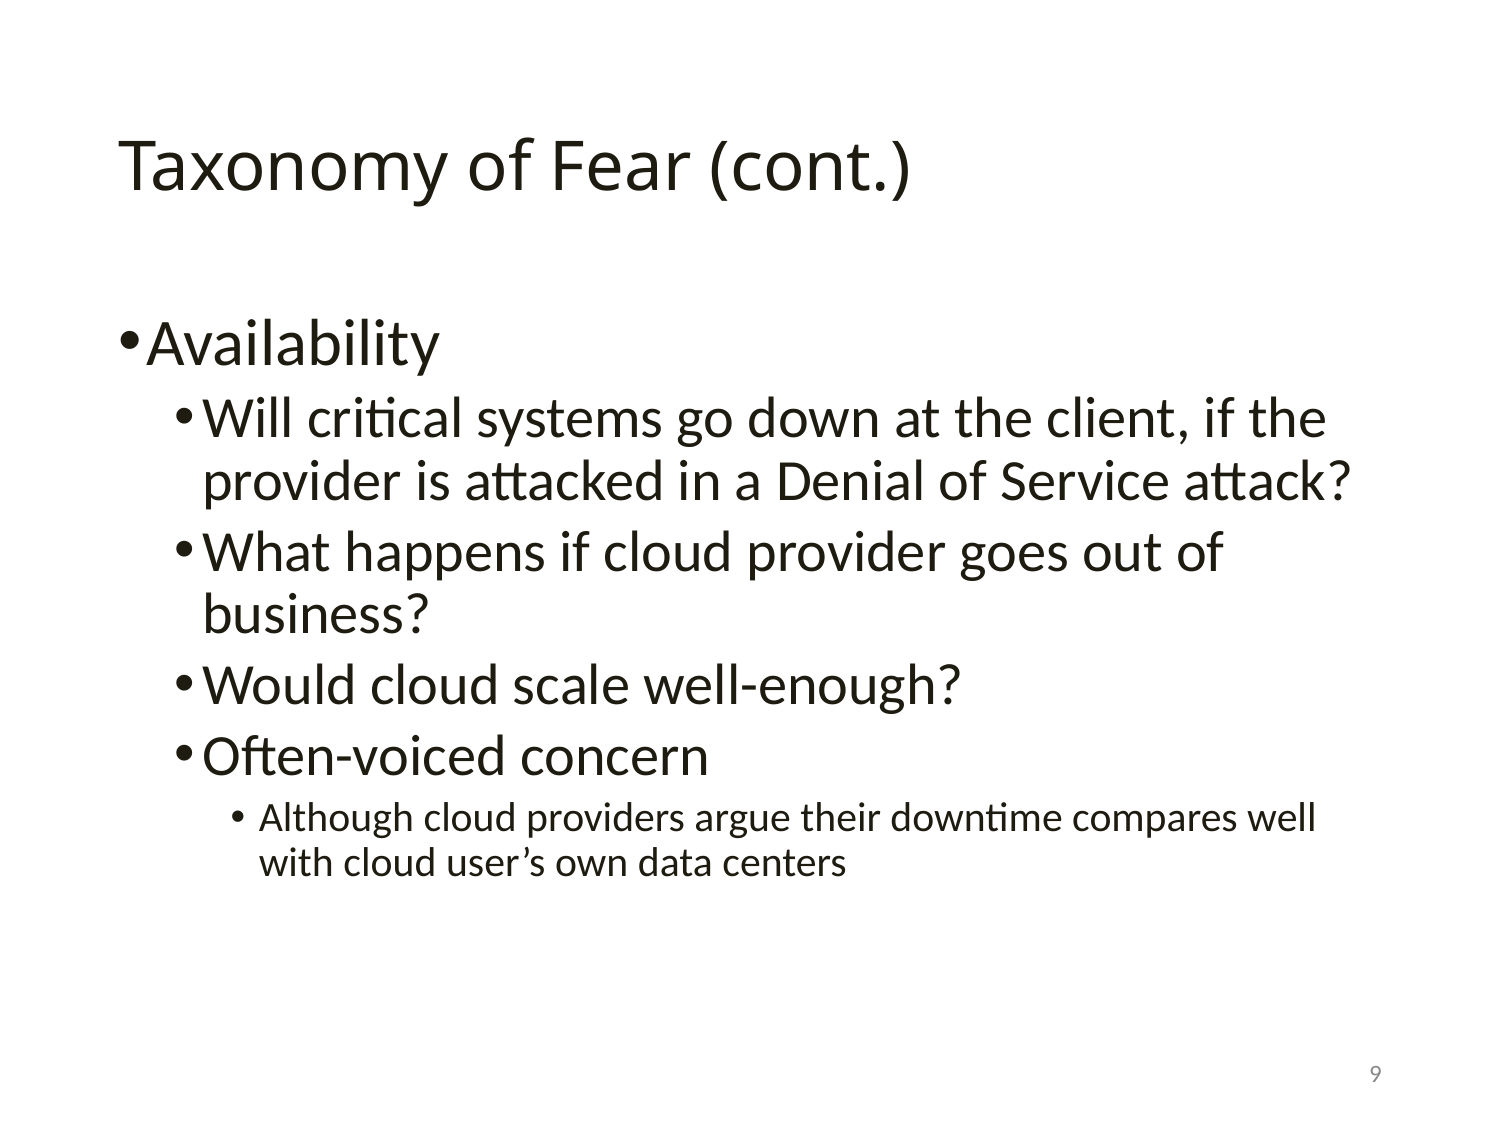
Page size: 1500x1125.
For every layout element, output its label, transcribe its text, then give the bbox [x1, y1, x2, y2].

title Taxonomy of Fear (cont.) [103, 59, 1397, 278]
list Availability Will critical systems go down at the client, if the provider is attacked in a Denial of Service attack? What happens if cloud provider goes out of business? Would cloud scale well-enough? Often-voiced concern Although cloud providers argue their downtime compares well with cloud user’s own data centers [103, 299, 1397, 1014]
slide_number 9 [1059, 1042, 1397, 1103]
